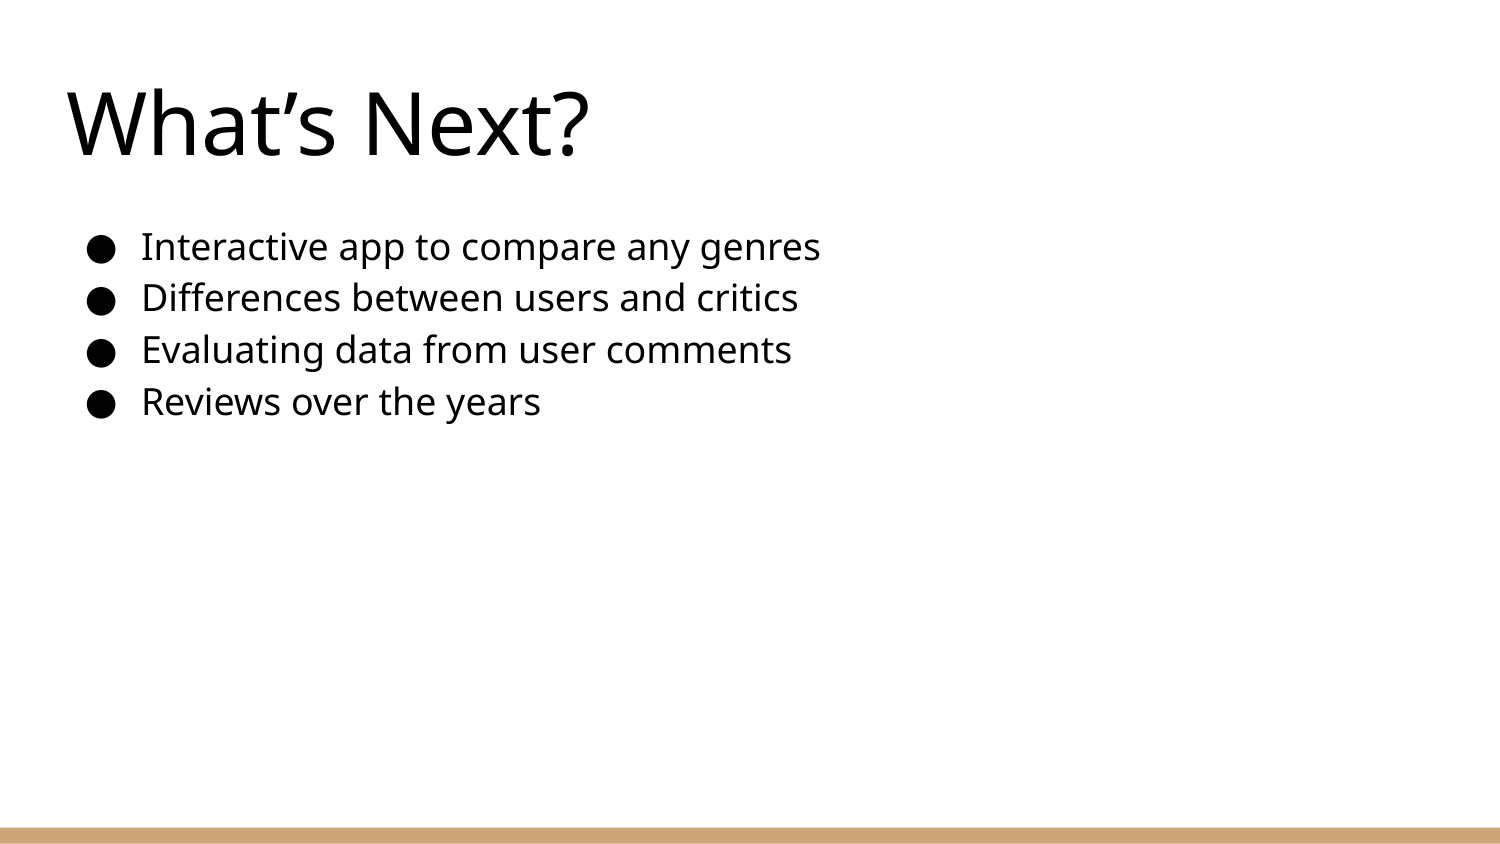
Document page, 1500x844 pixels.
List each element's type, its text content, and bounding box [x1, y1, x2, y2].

title What’s Next? [51, 51, 1449, 189]
list Interactive app to compare any genres Differences between users and critics Evaluating data from user comments Reviews over the years [51, 200, 1449, 752]
